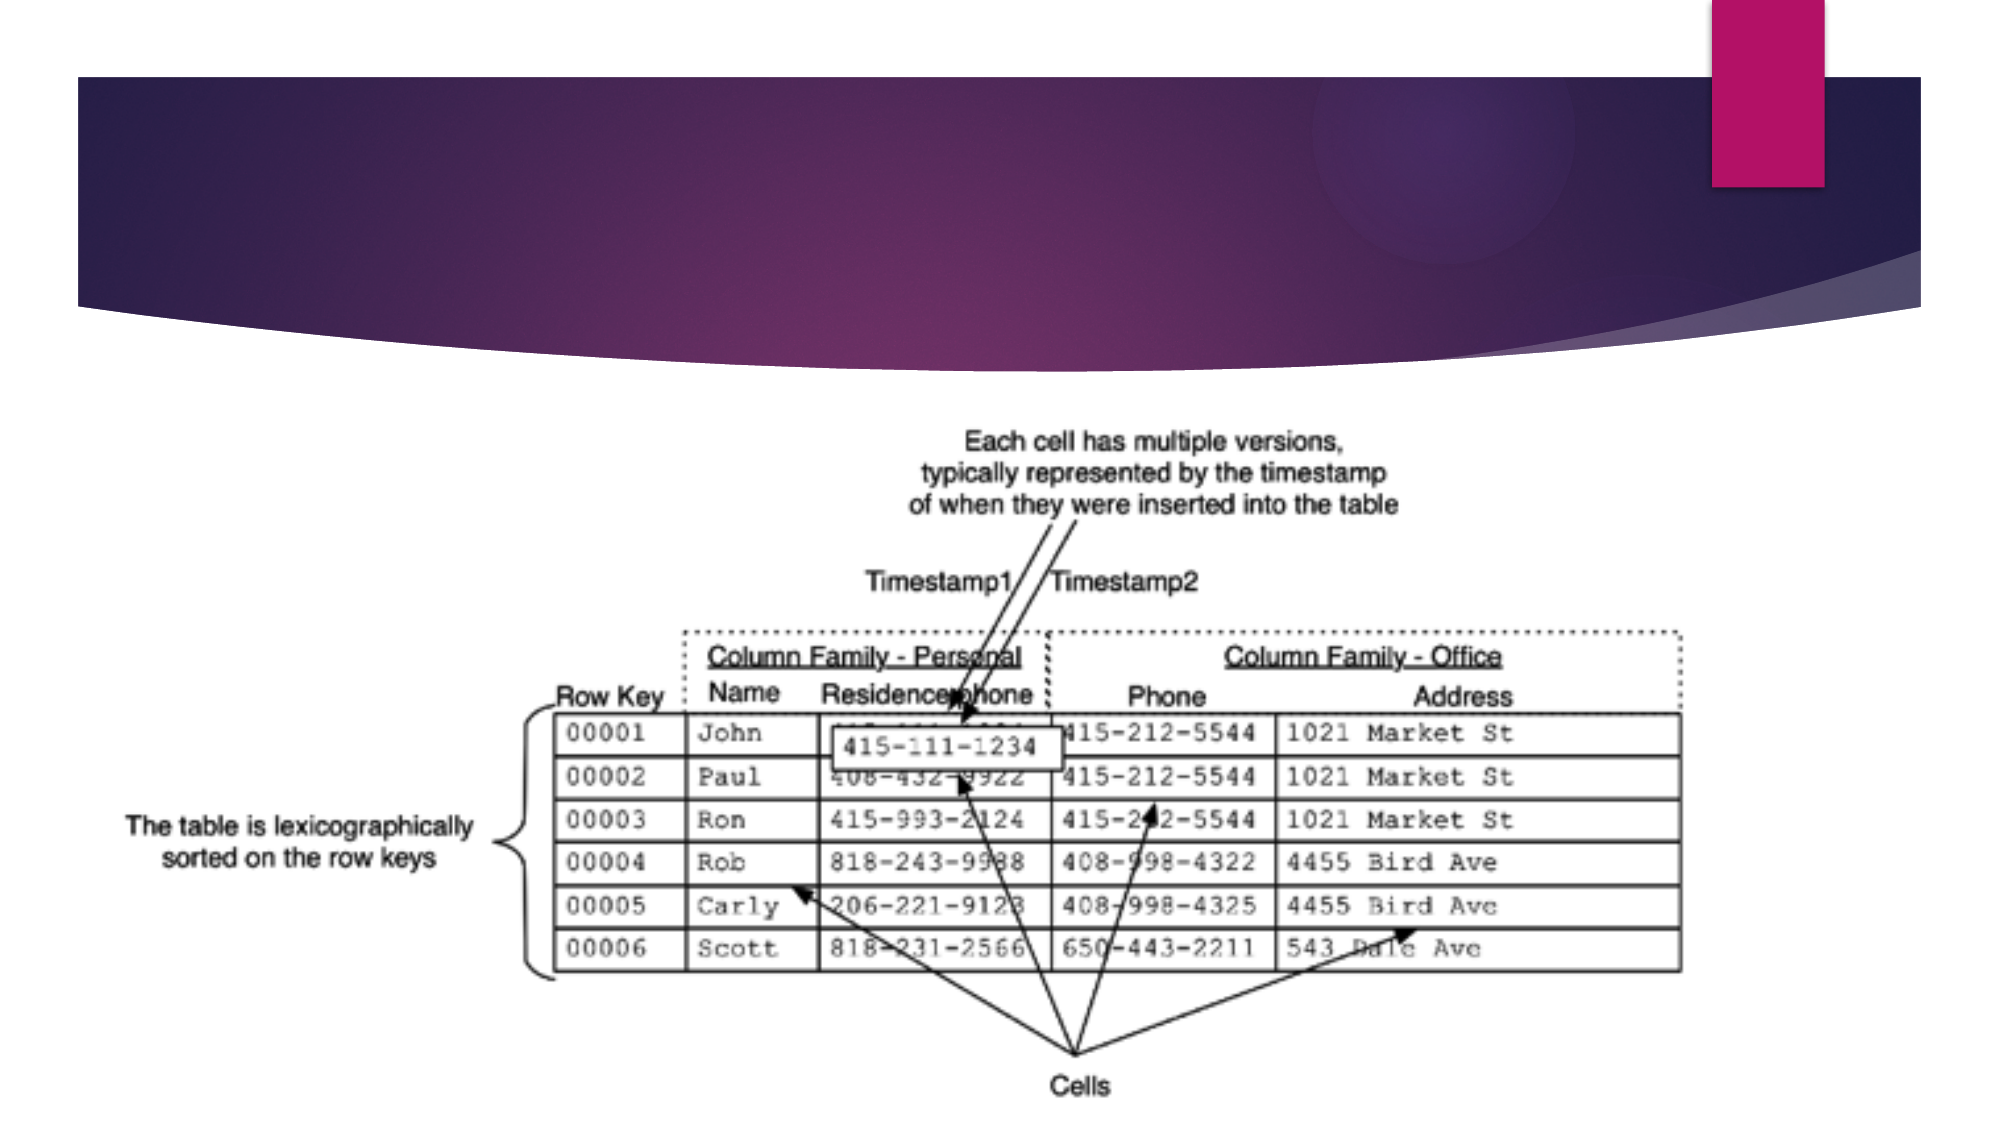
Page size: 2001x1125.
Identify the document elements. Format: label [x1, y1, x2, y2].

picture [120, 407, 1702, 1112]
